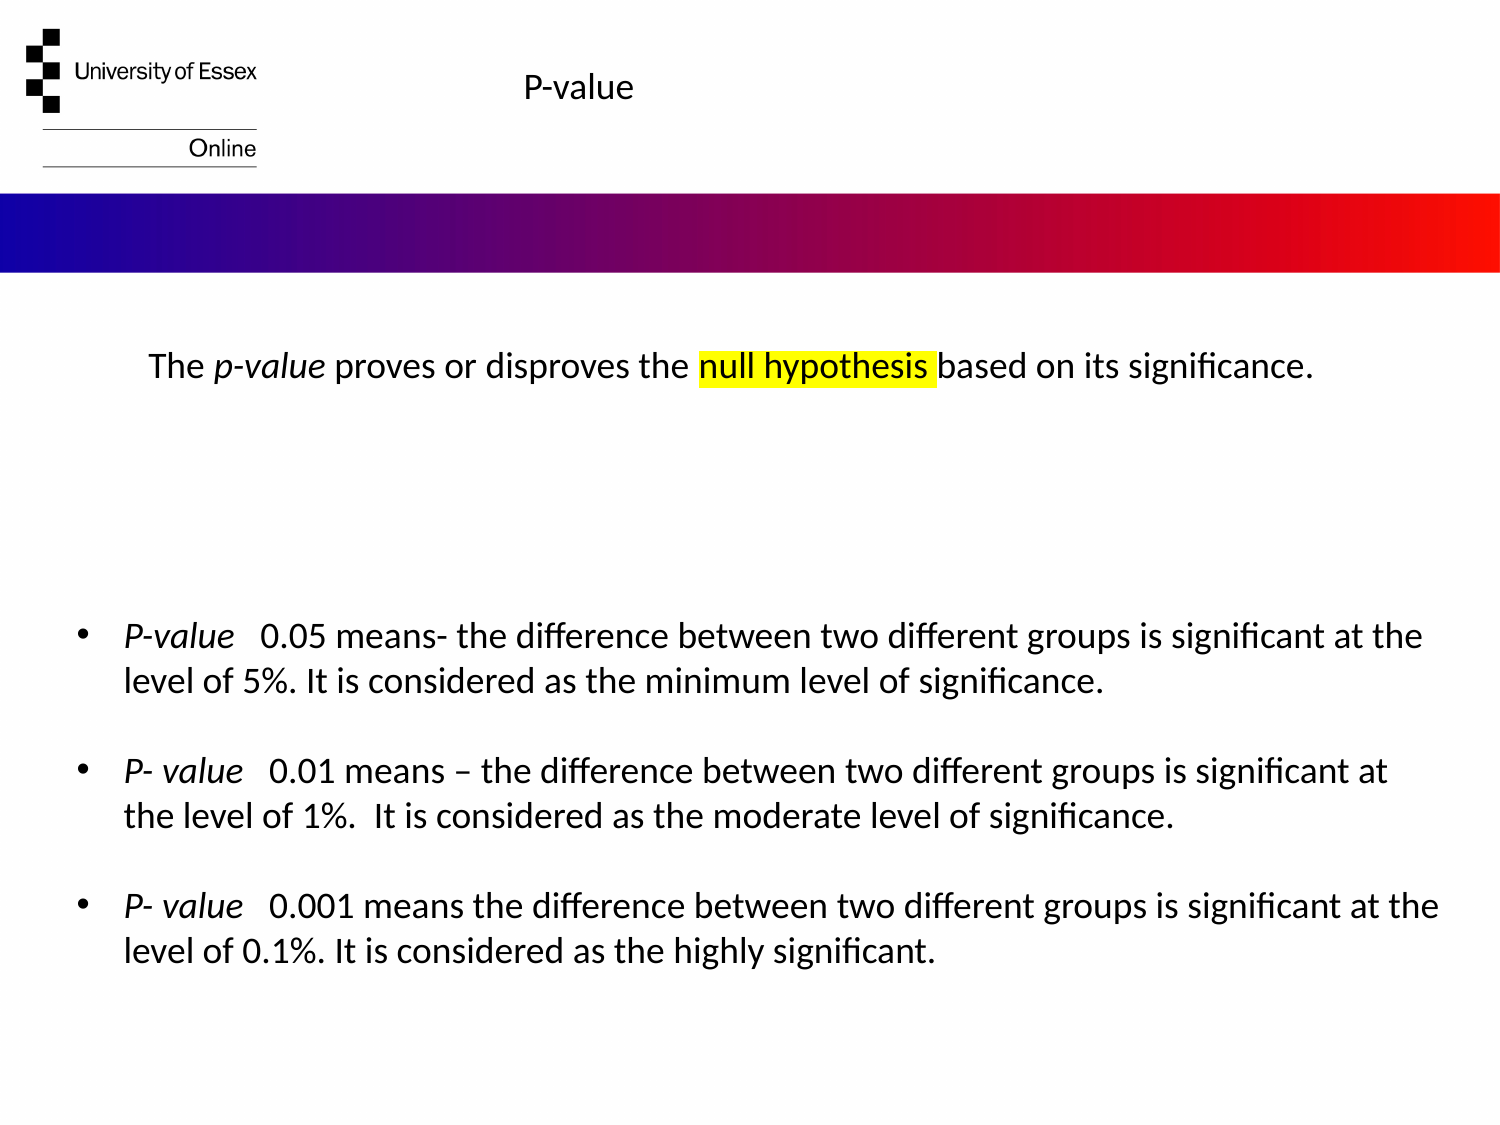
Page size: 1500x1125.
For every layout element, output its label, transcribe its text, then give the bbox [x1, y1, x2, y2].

text_box The p-value proves or disproves the null hypothesis based on its significance. [133, 333, 1367, 394]
picture [0, 0, 1500, 1125]
text_box P-value [508, 54, 1004, 115]
